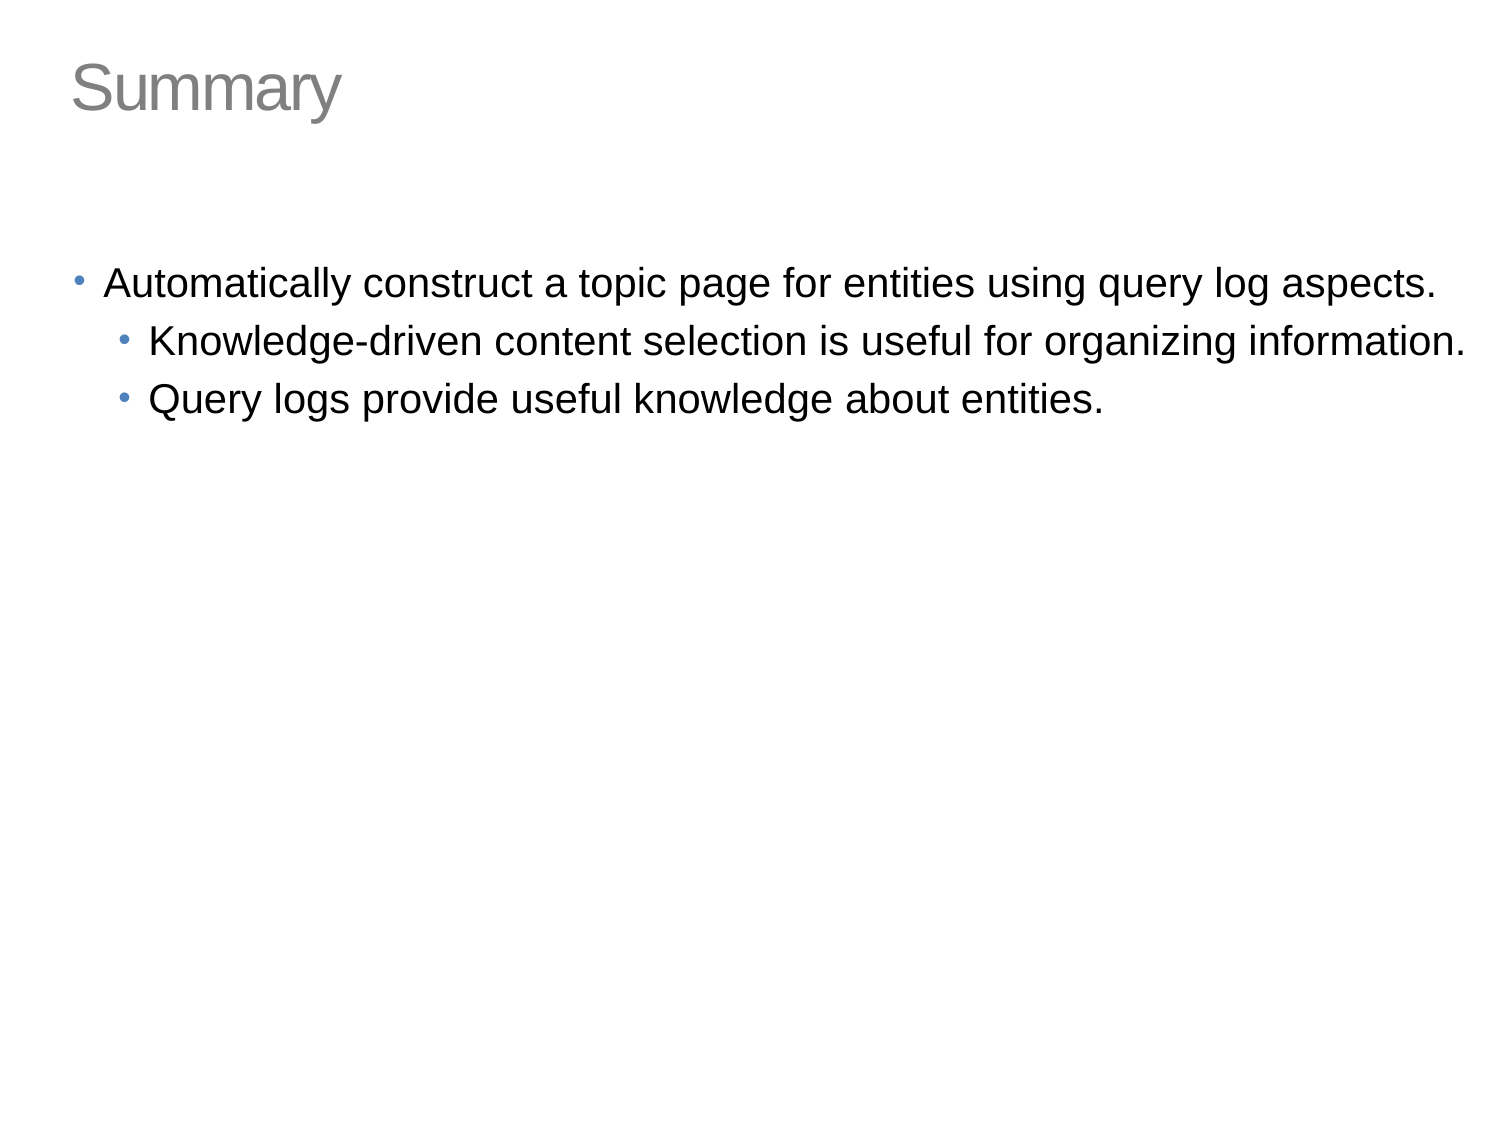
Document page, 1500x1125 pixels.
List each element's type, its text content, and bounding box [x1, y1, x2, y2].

title Summary [55, 2, 1451, 166]
list Automatically construct a topic page for entities using query log aspects. Knowledge-driven content selection is useful for organizing information. Query logs provide useful knowledge about entities. [58, 189, 1500, 875]
